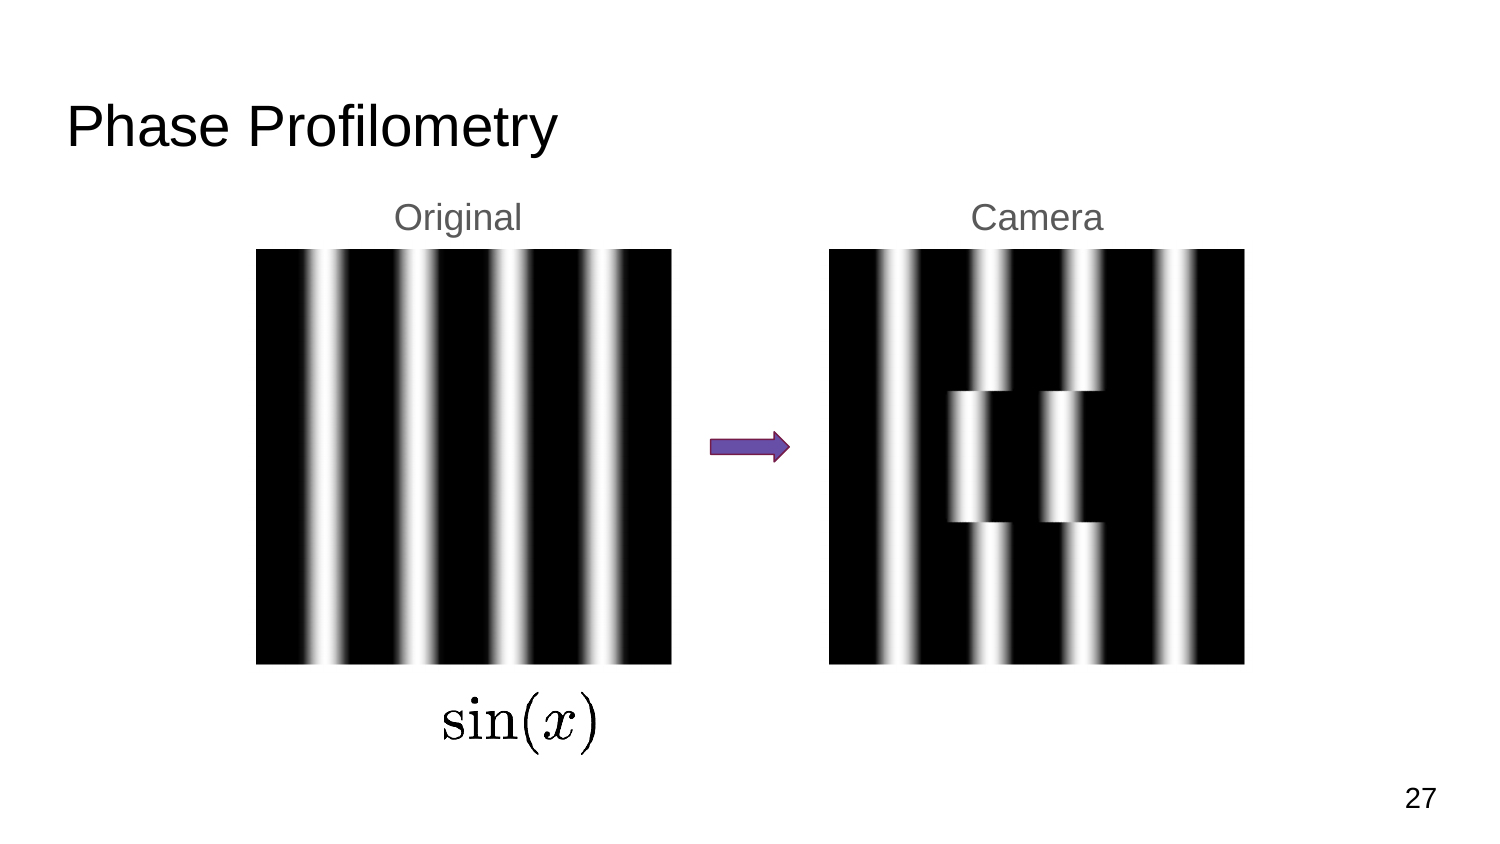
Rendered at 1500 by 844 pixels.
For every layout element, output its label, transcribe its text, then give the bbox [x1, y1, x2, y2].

title Phase Profilometry [51, 72, 1449, 167]
picture [246, 239, 680, 673]
text_box Camera [955, 178, 1121, 238]
text_box [710, 431, 790, 462]
text_box Original [378, 178, 545, 238]
picture [820, 239, 1254, 673]
picture [444, 690, 596, 756]
slide_number ‹#› [1389, 764, 1480, 830]
